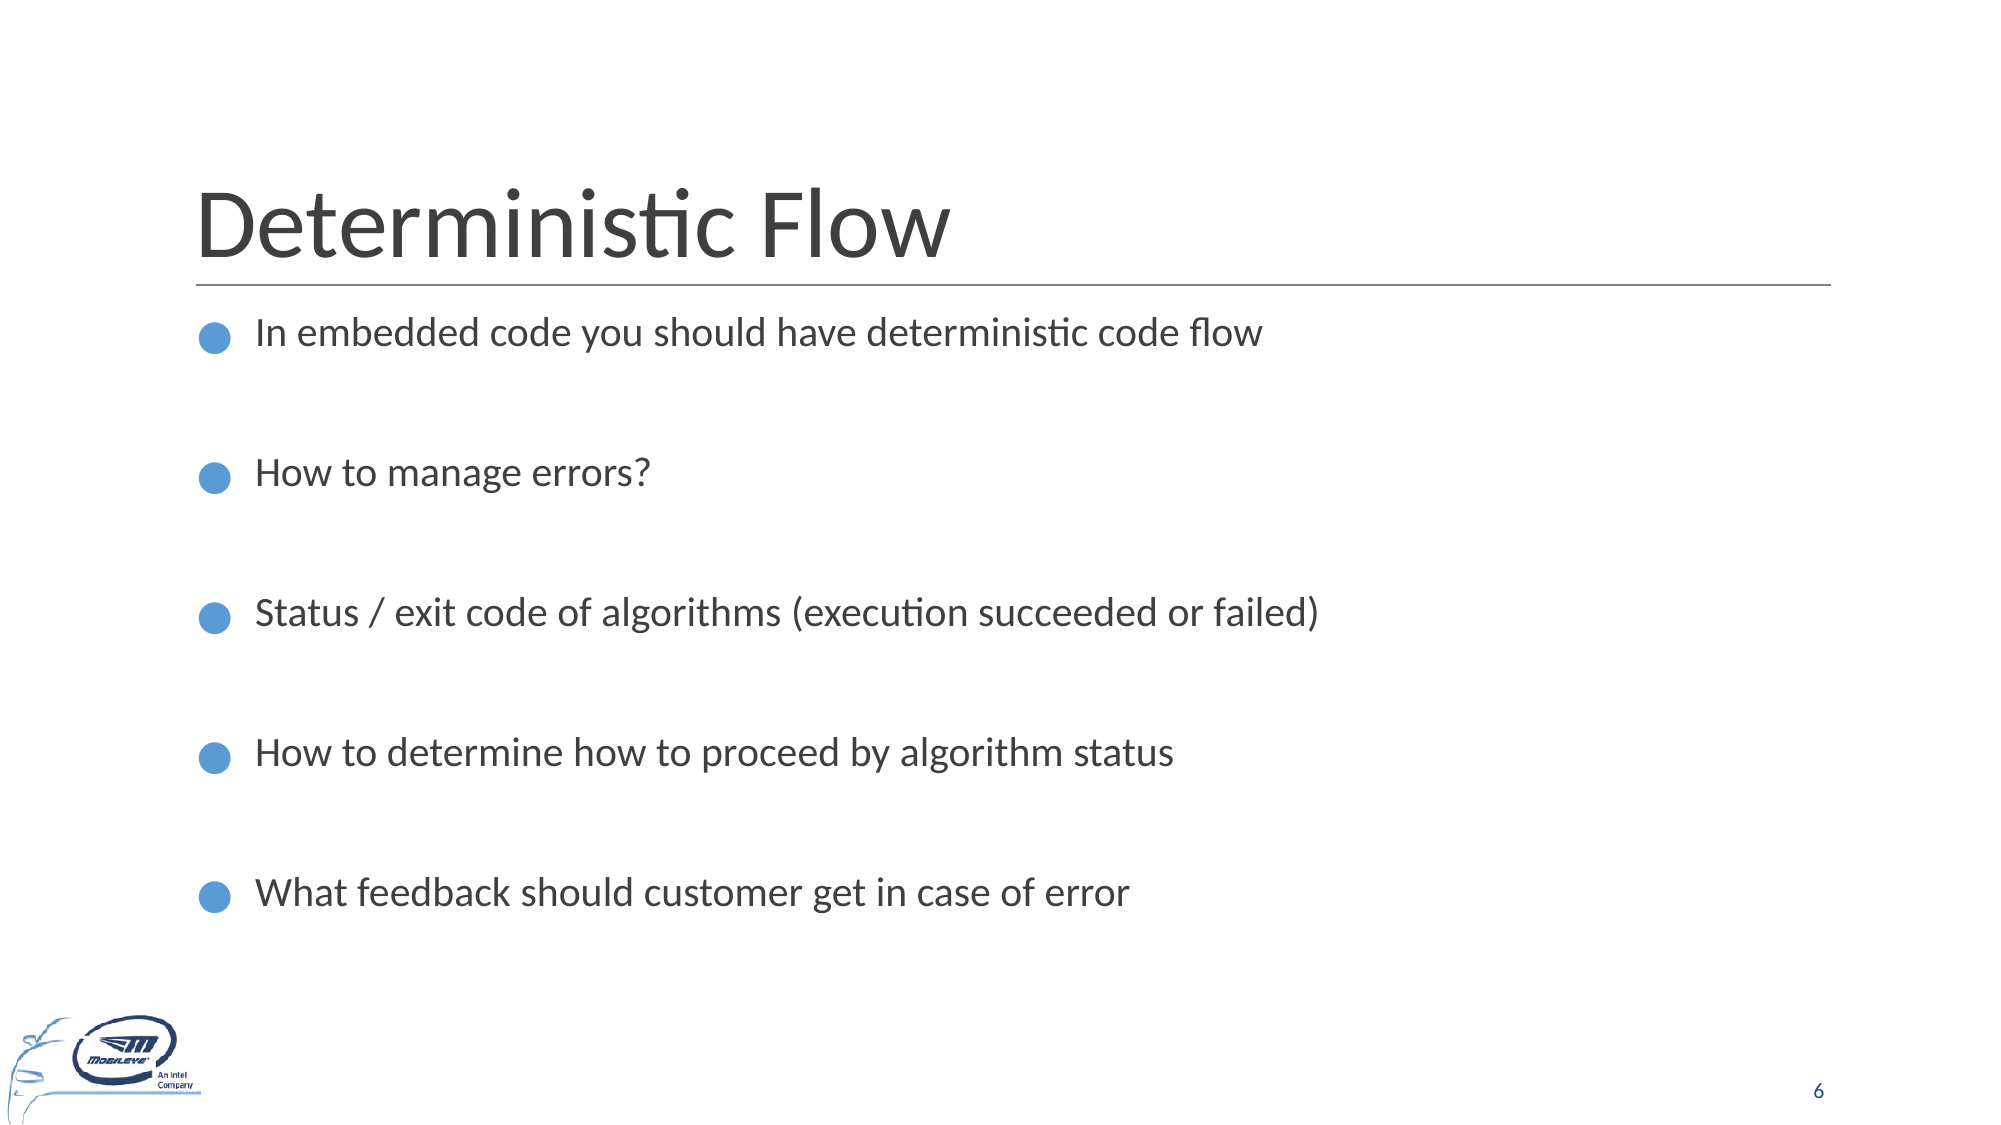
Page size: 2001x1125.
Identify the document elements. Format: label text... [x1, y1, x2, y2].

picture [0, 1013, 201, 1125]
title Deterministic Flow [180, 47, 1830, 285]
list In embedded code you should have deterministic code flow How to manage errors? Status / exit code of algorithms (execution succeeded or failed) How to determine how to proceed by algorithm status What feedback should customer get in case of error [180, 302, 1830, 963]
slide_number 6 [1624, 1059, 1840, 1120]
